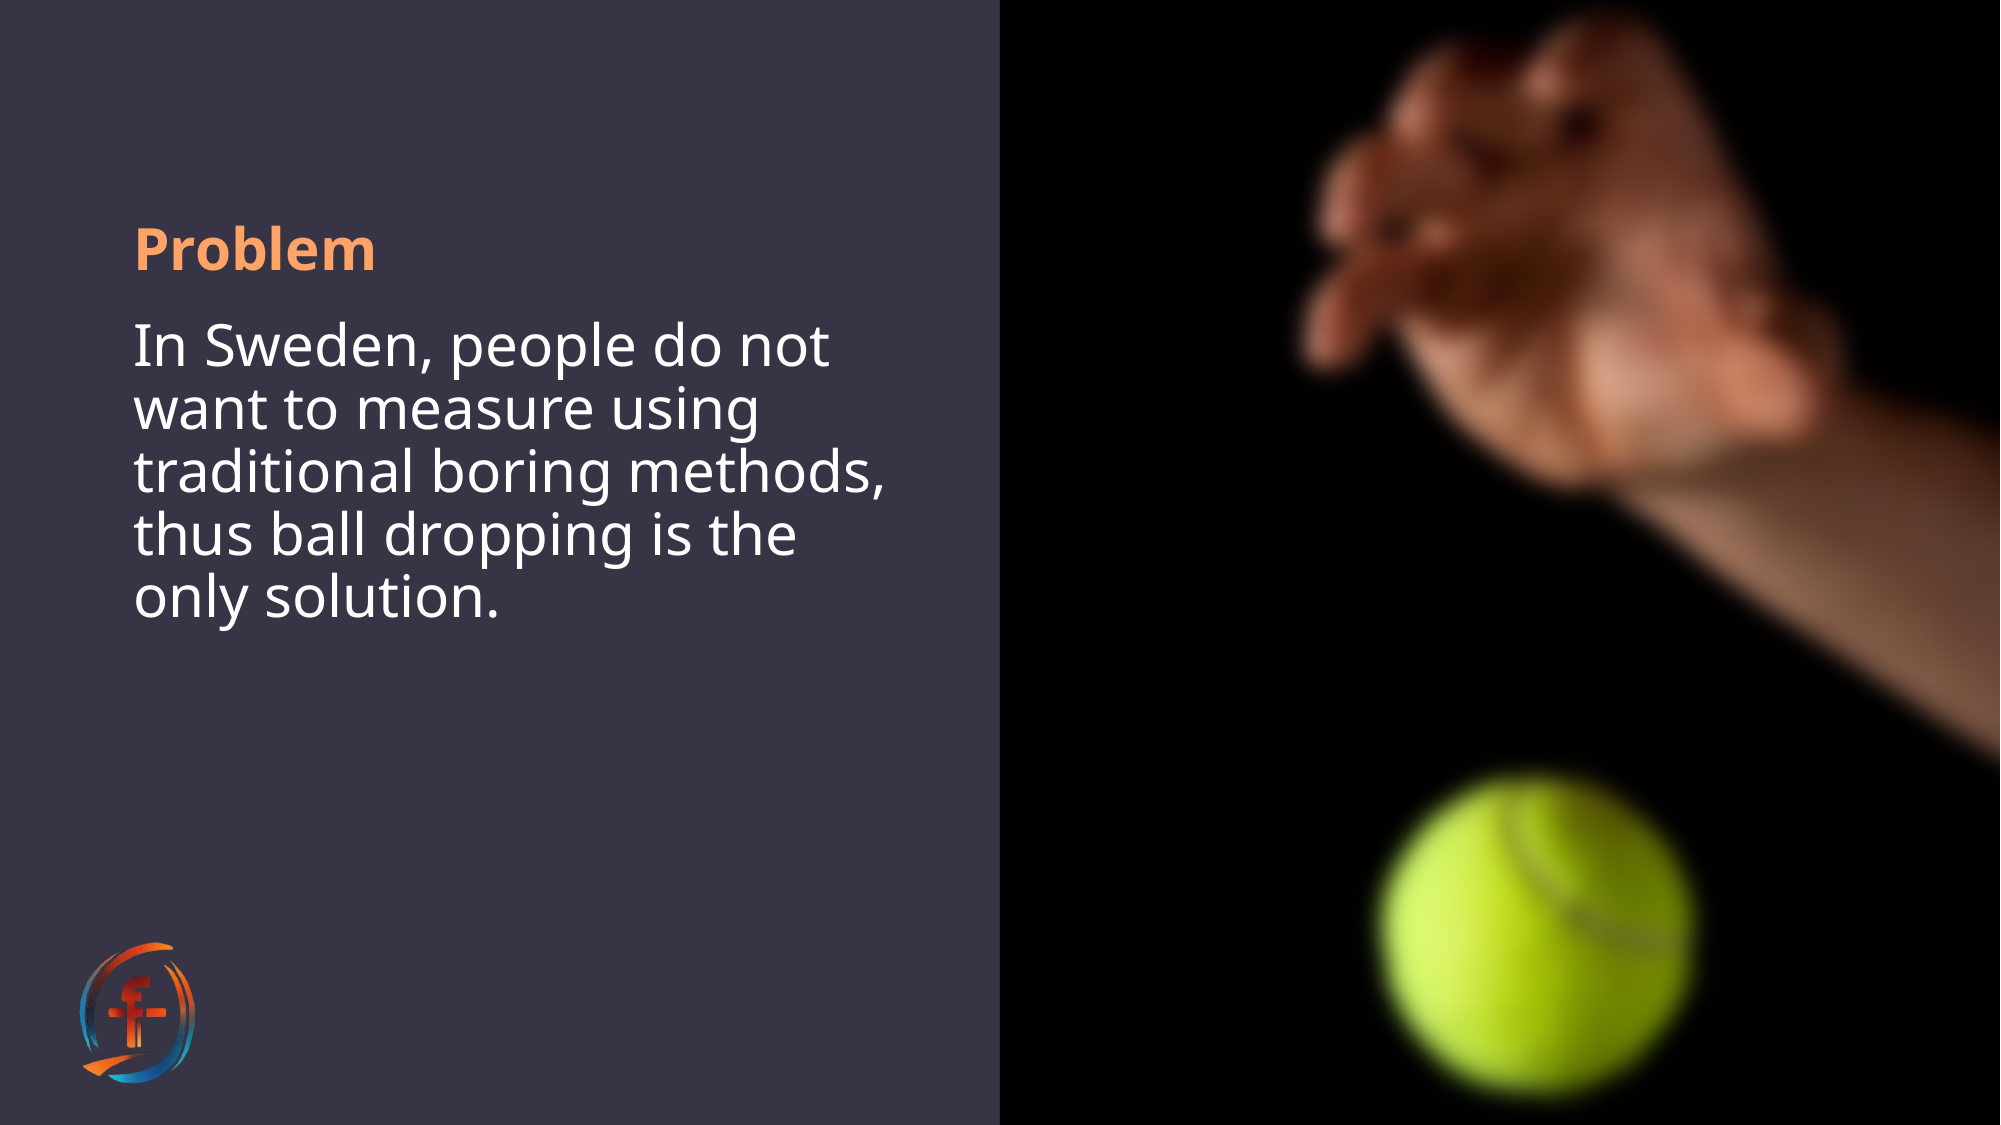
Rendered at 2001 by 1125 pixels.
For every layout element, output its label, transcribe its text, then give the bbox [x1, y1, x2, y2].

list In Sweden, people do not want to measure using traditional boring methods, thus ball dropping is the only solution. [118, 308, 928, 961]
title Problem [118, 116, 928, 291]
picture [999, 0, 2000, 1125]
picture [0, 838, 313, 1125]
